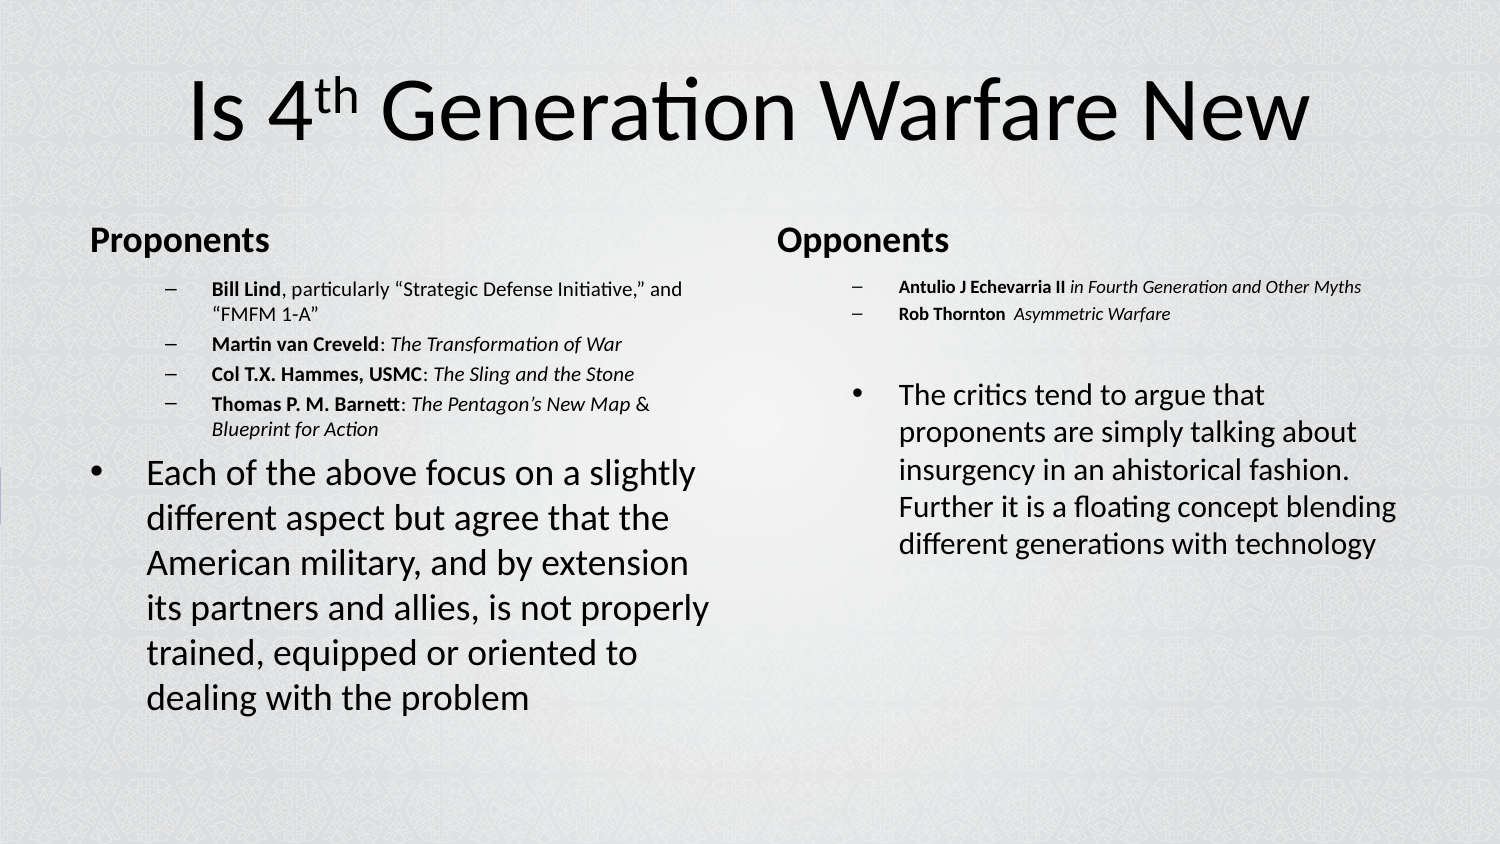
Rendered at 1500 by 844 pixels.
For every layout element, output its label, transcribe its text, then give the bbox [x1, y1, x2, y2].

title Is 4th Generation Warfare New [75, 33, 1425, 175]
list Proponents [75, 188, 738, 267]
list Bill Lind, particularly “Strategic Defense Initiative,” and “FMFM 1-A” Martin van Creveld: The Transformation of War Col T.X. Hammes, USMC: The Sling and the Stone Thomas P. M. Barnett: The Pentagon’s New Map & Blueprint for Action Each of the above focus on a slightly different aspect but agree that the American military, and by extension its partners and allies, is not properly trained, equipped or oriented to dealing with the problem [75, 267, 738, 754]
picture [0, 0, 1500, 844]
list Opponents [761, 188, 1425, 267]
list Antulio J Echevarria II in Fourth Generation and Other Myths Rob Thornton Asymmetric Warfare The critics tend to argue that proponents are simply talking about insurgency in an ahistorical fashion. Further it is a floating concept blending different generations with technology [761, 267, 1425, 754]
